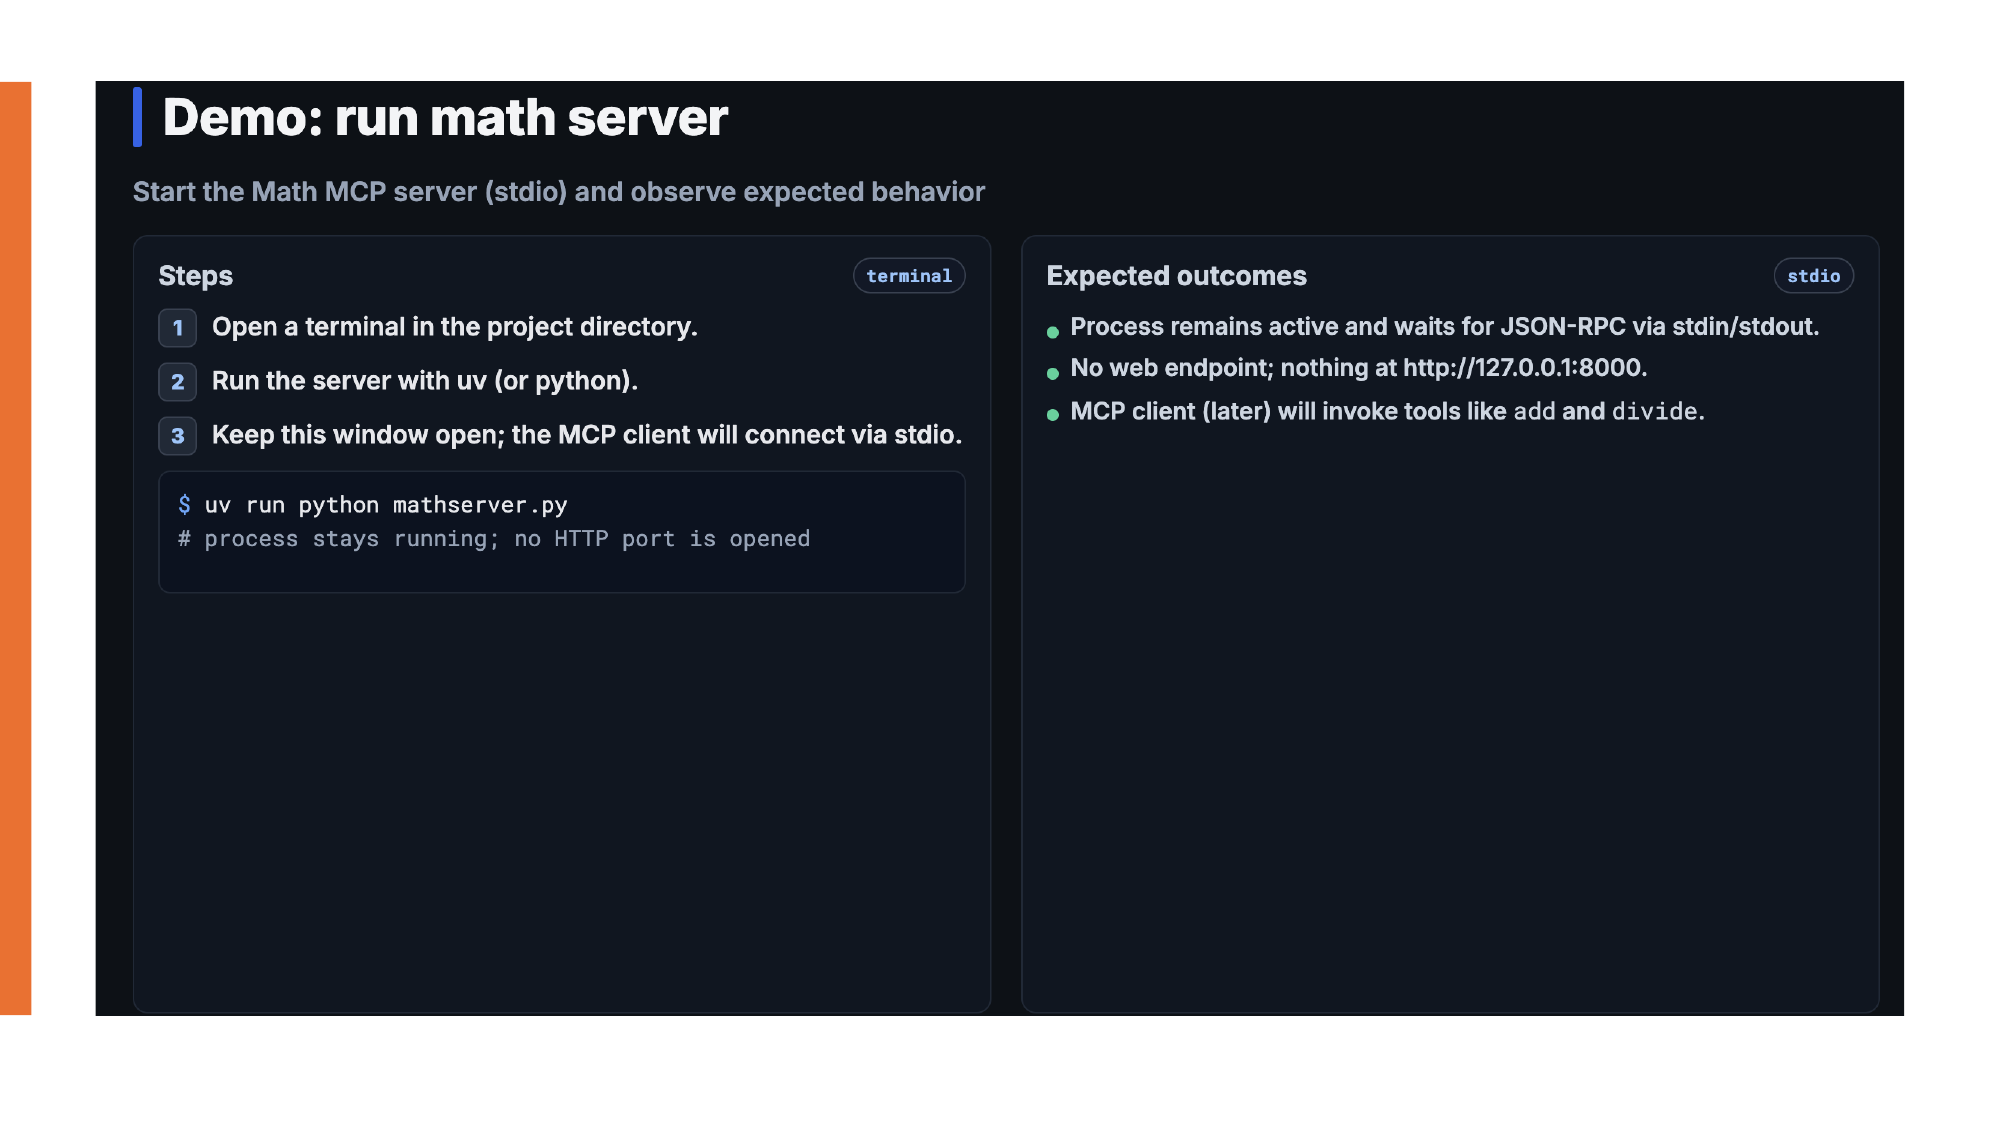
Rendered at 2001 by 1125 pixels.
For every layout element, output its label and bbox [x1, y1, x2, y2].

picture [95, 81, 1905, 1016]
text_box [0, 0, 2000, 1125]
text_box [0, 80, 33, 1017]
